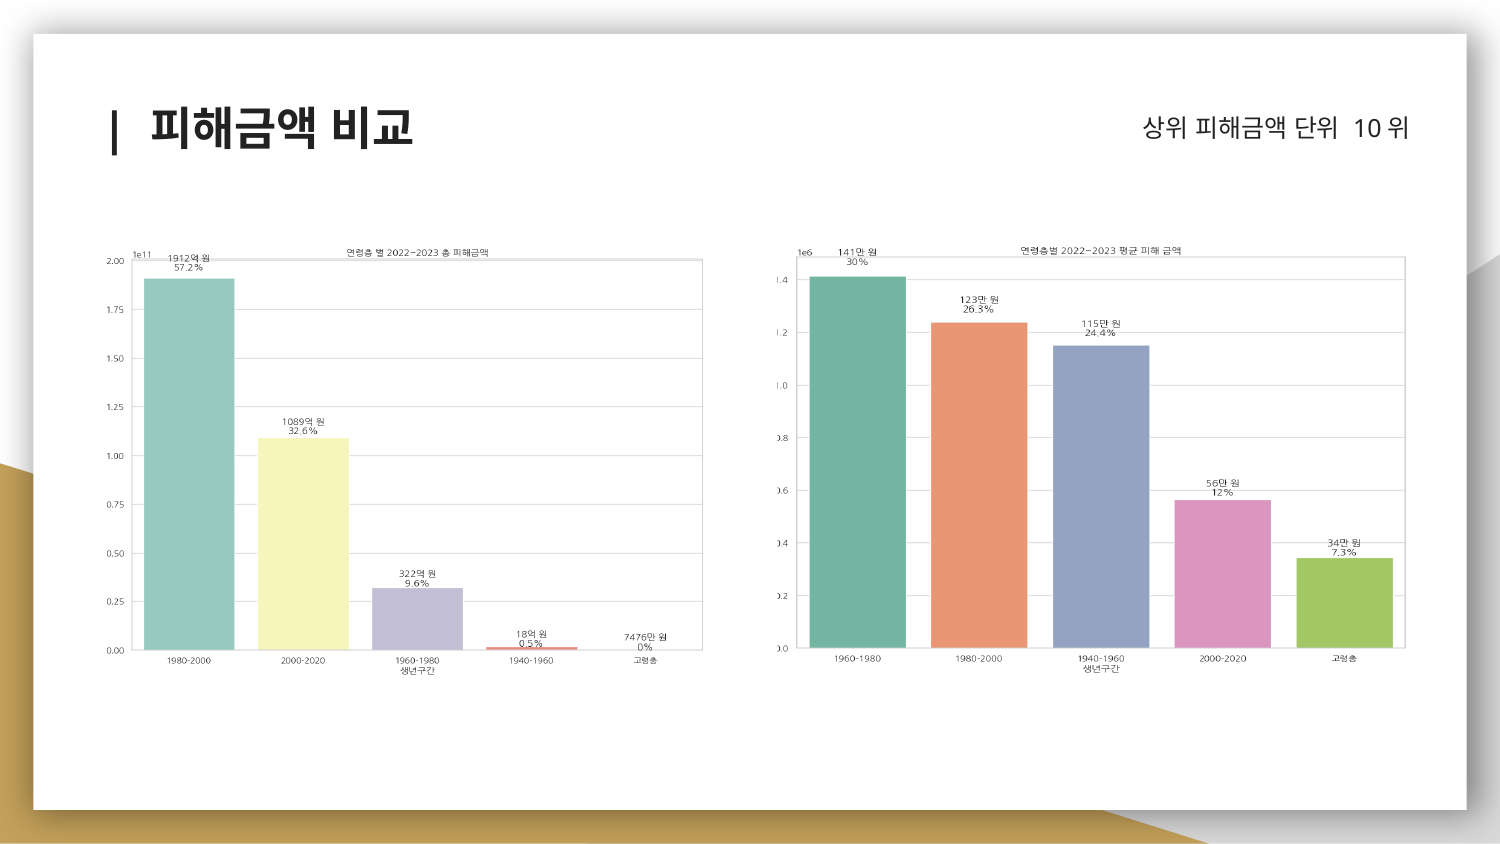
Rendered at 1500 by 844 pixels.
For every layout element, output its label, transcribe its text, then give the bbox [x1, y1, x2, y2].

picture [777, 240, 1420, 678]
title | 피해금액 비교 [86, 84, 1117, 195]
picture [100, 242, 708, 680]
title 상위 피해금액 단위 10위 [796, 72, 1426, 183]
